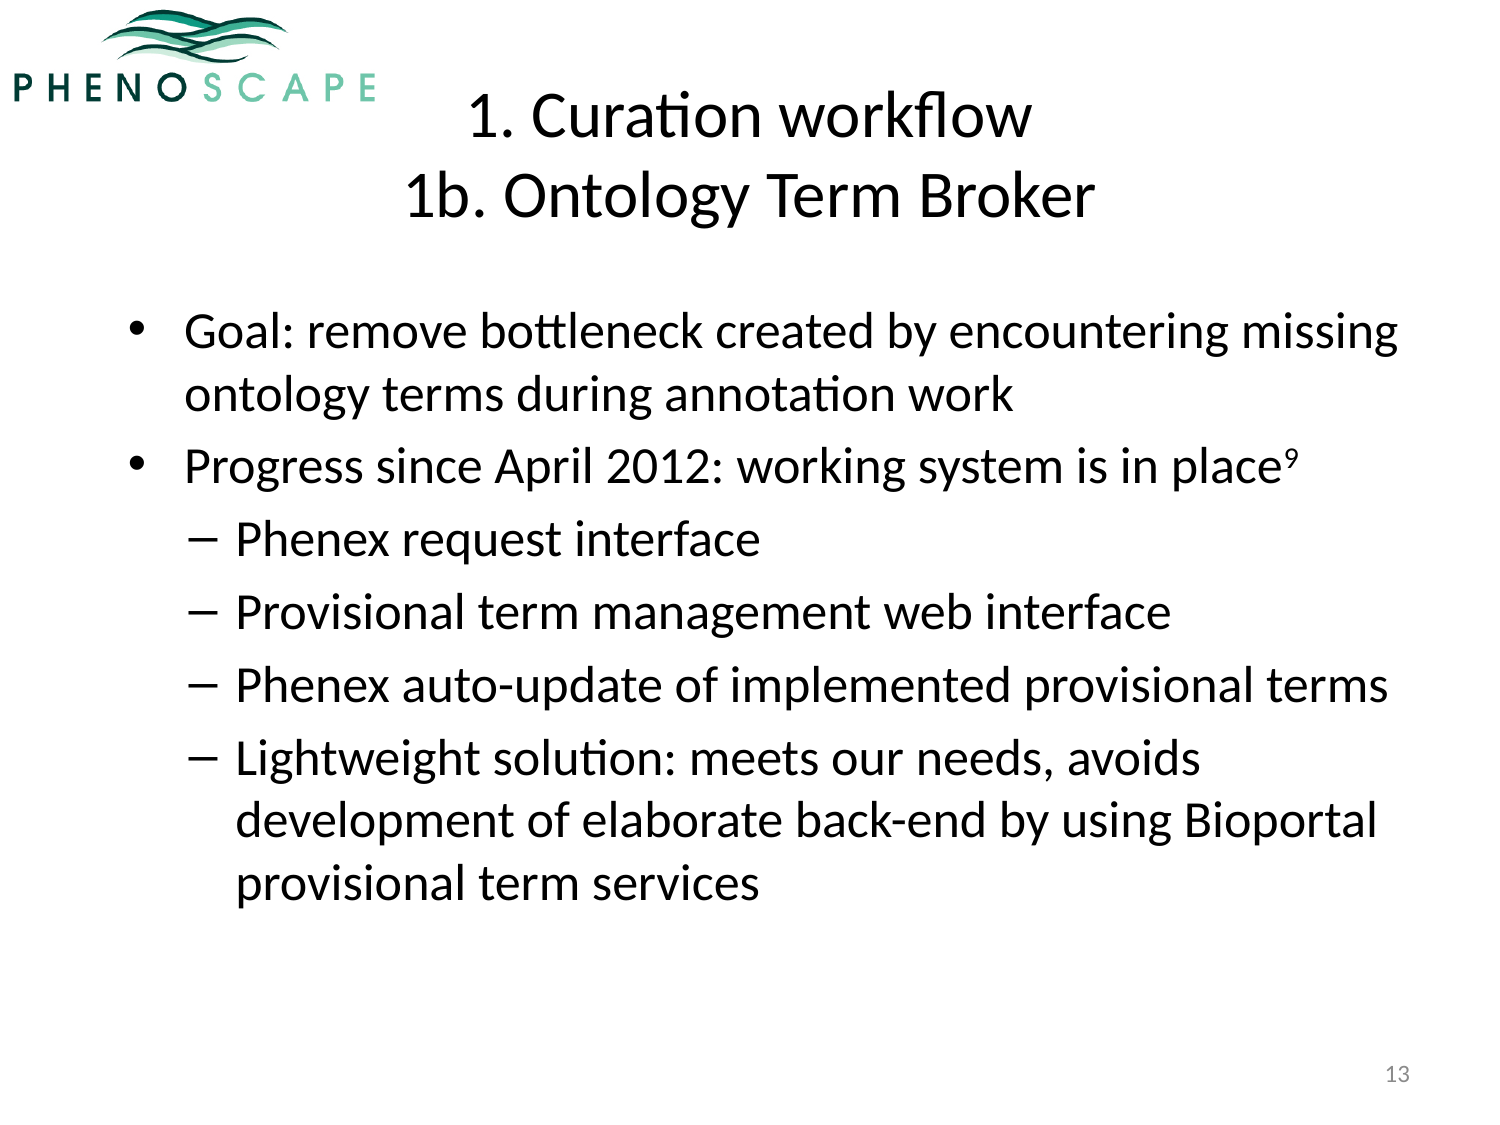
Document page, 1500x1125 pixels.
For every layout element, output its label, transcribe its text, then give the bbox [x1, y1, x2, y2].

list Goal: remove bottleneck created by encountering missing ontology terms during annotation work Progress since April 2012: working system is in place9 Phenex request interface Provisional term management web interface Phenex auto-update of implemented provisional terms Lightweight solution: meets our needs, avoids development of elaborate back-end by using Bioportal provisional term services [66, 288, 1467, 1103]
slide_number 13 [1074, 1042, 1425, 1103]
title 1. Curation workflow 1b. Ontology Term Broker [146, 62, 1354, 239]
picture [13, 9, 375, 102]
